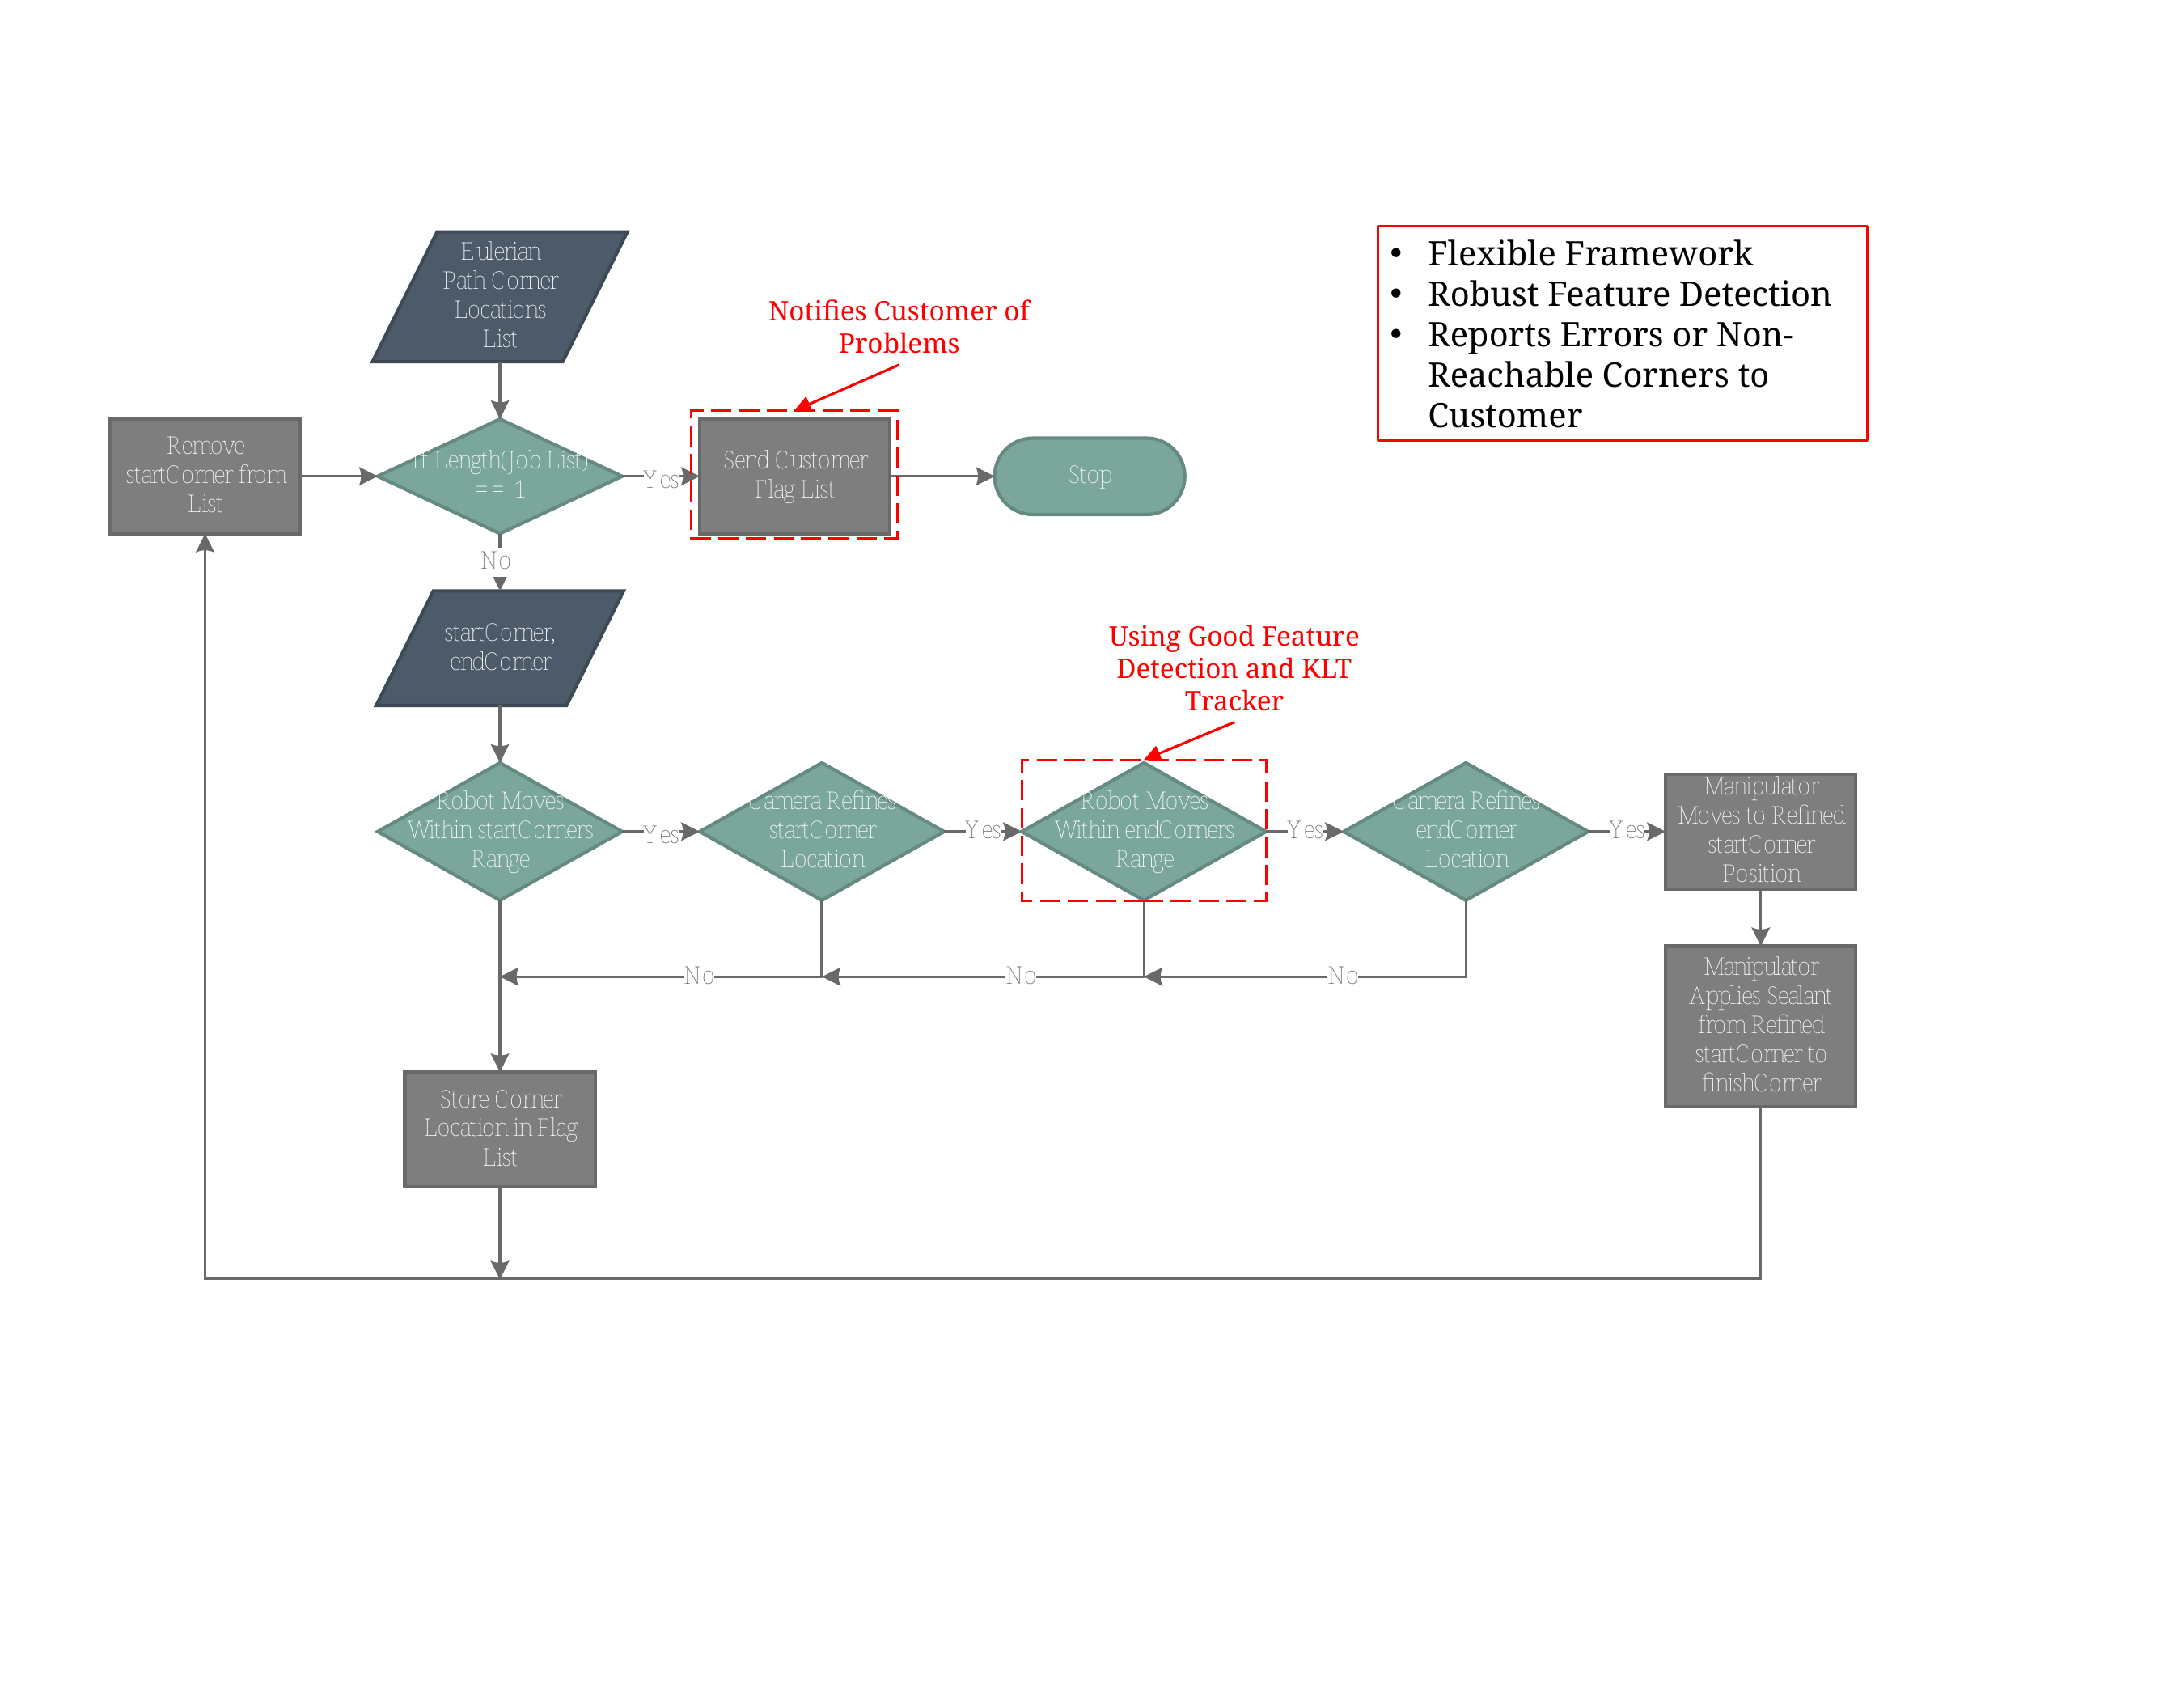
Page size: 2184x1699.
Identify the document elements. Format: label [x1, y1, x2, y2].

text_box [105, 226, 1868, 1283]
